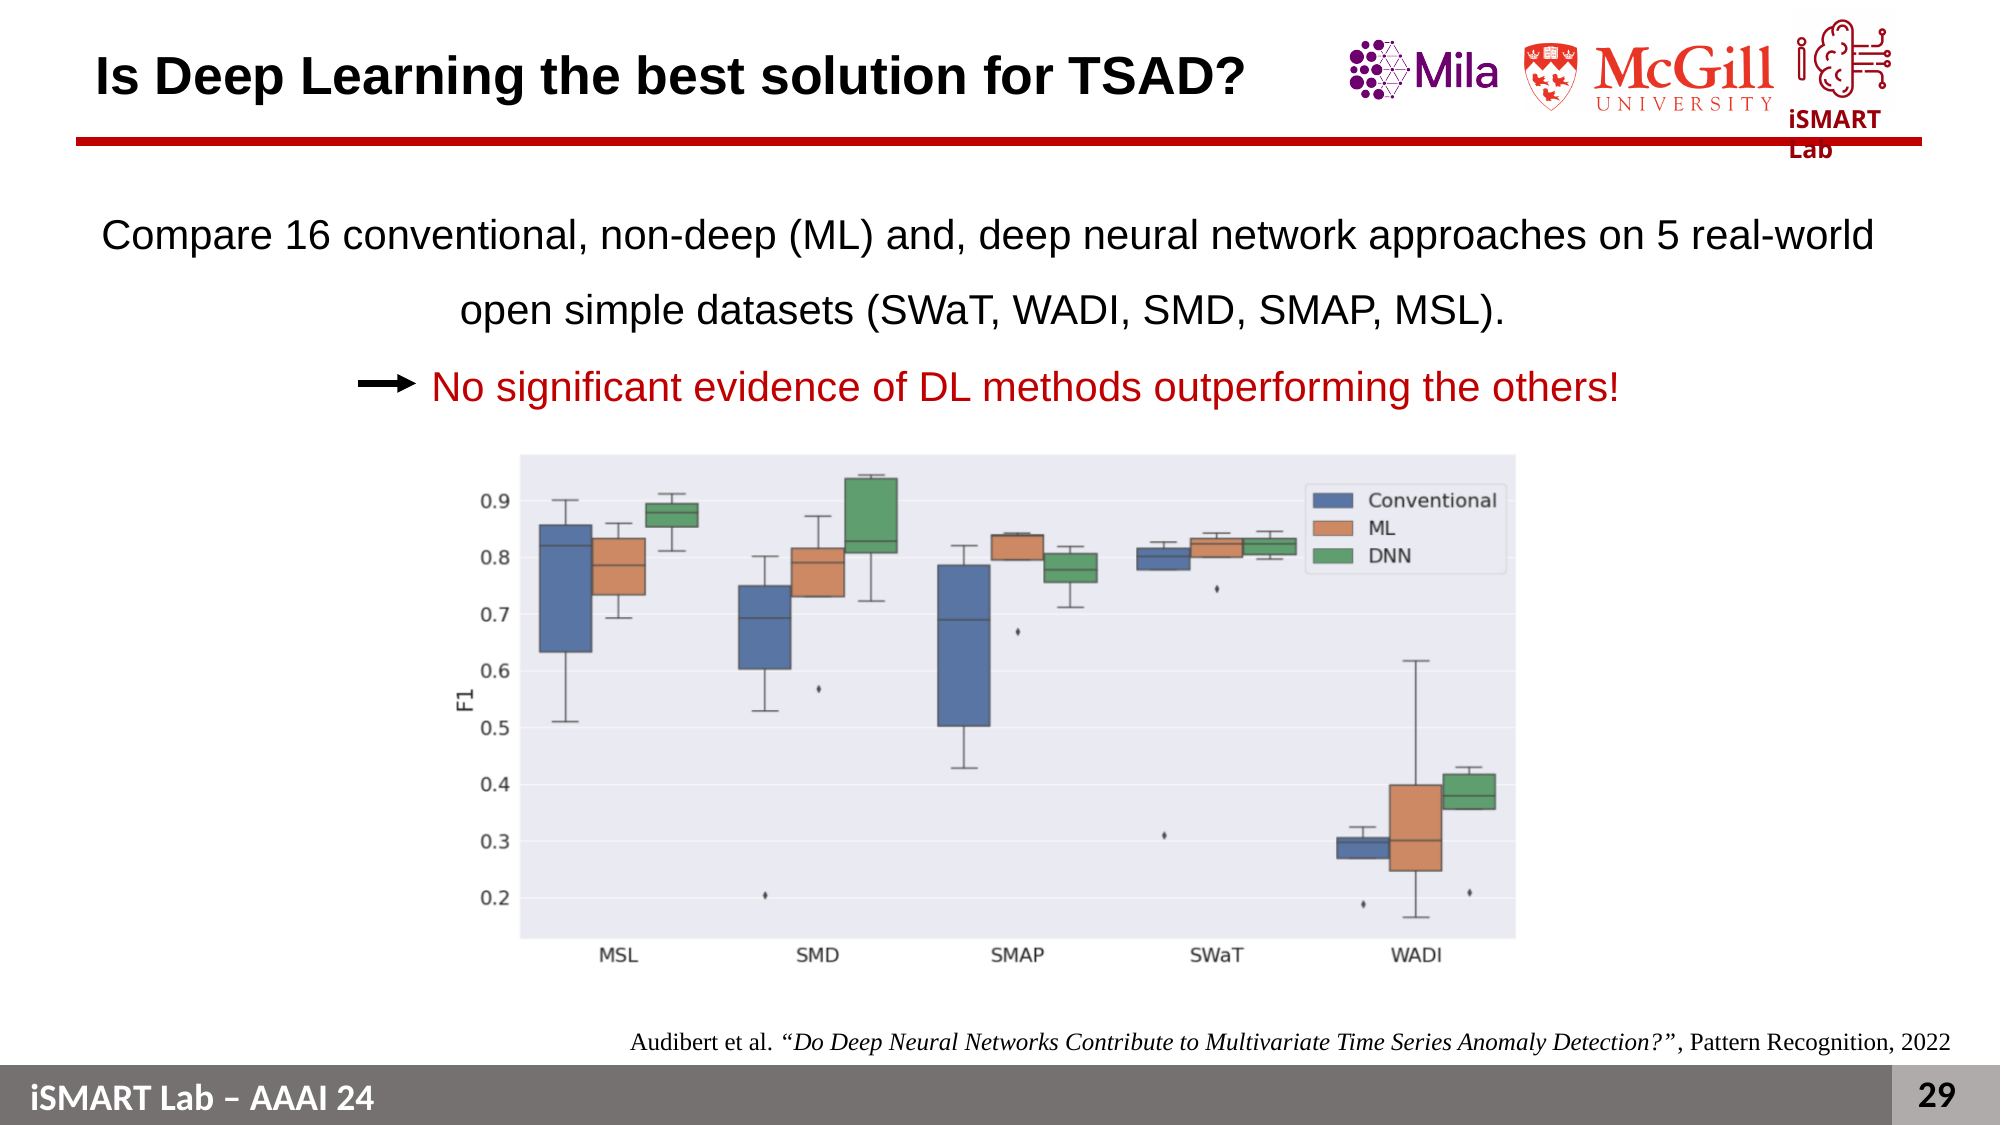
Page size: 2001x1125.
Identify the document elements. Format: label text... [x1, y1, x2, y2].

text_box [1335, 6, 1946, 135]
title Is Deep Learning the best solution for TSAD? [80, 34, 1335, 121]
text_box No significant evidence of DL methods outperforming the others! [416, 351, 1676, 417]
picture [452, 444, 1525, 971]
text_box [0, 1062, 2000, 1125]
text_box Audibert et al. “Do Deep Neural Networks Contribute to Multivariate Time Series Anomaly Detection?”, Pattern Recognition, 2022 [614, 1018, 2000, 1062]
text_box Compare 16 conventional, non-deep (ML) and, deep neural network approaches on 5 real-world open simple datasets (SWaT, WADI, SMD, SMAP, MSL). [77, 175, 1900, 341]
